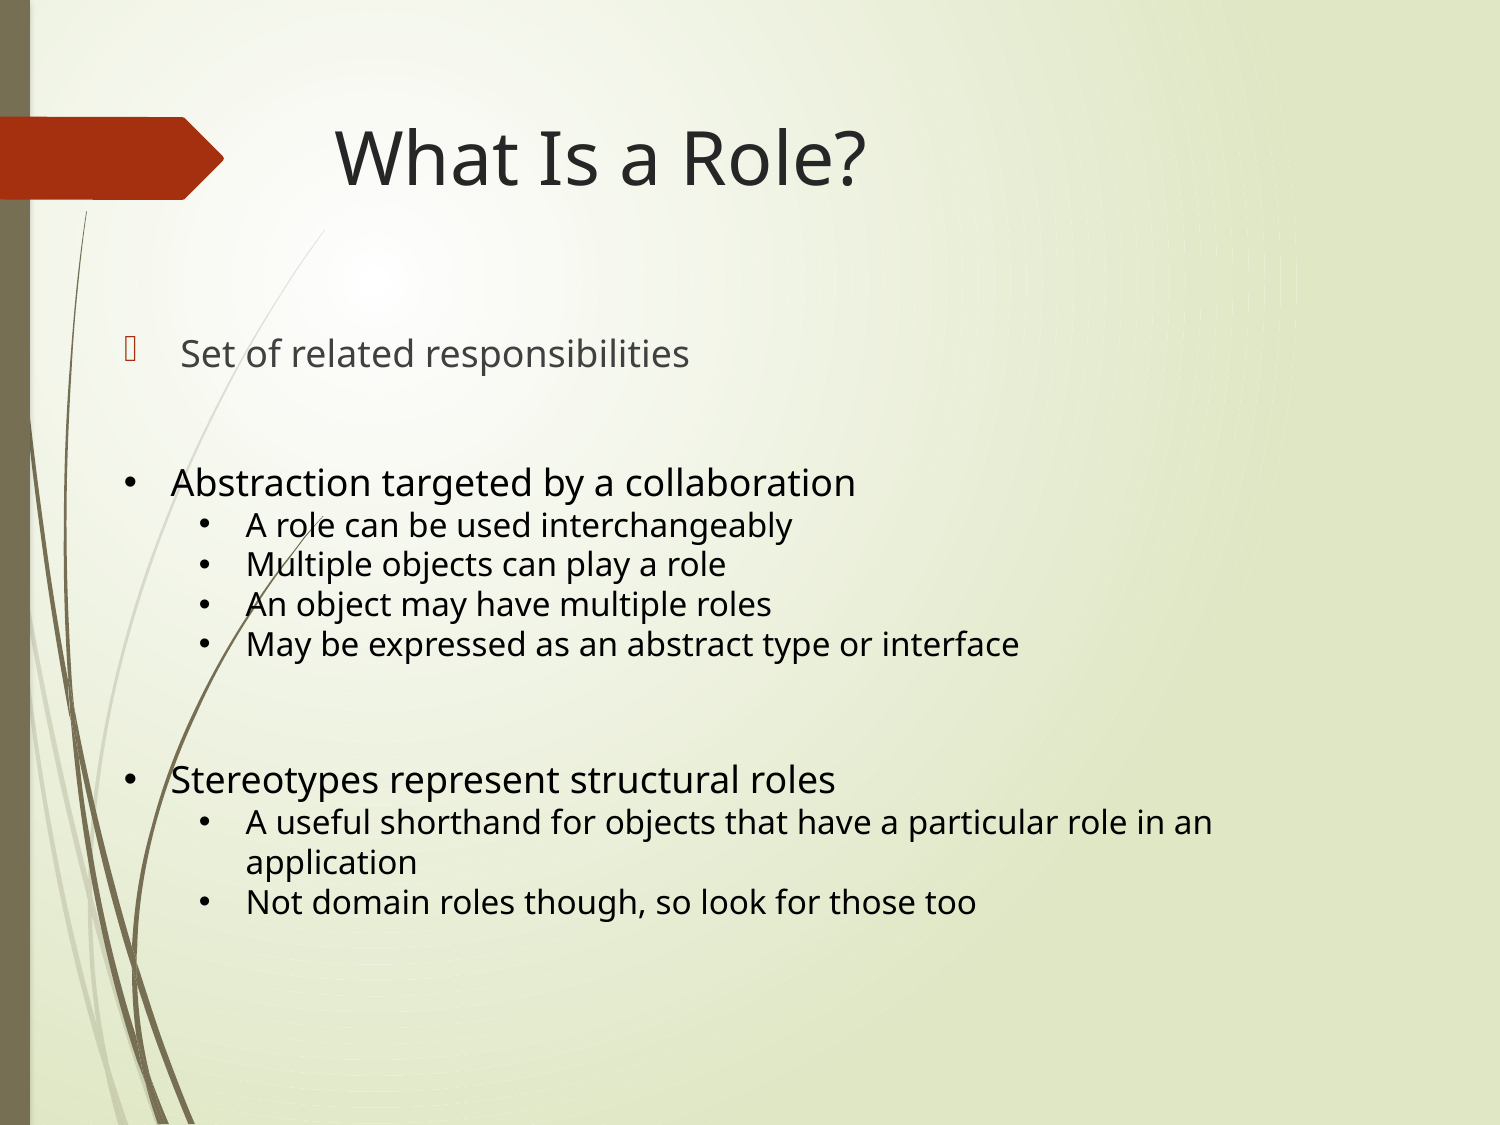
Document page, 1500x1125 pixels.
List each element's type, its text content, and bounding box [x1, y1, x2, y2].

title What Is a Role? [319, 102, 1400, 313]
text_box Stereotypes represent structural roles A useful shorthand for objects that have a particular role in an application Not domain roles though, so look for those too [109, 748, 1259, 929]
text_box Abstraction targeted by a collaboration A role can be used interchangeably Multiple objects can play a role An object may have multiple roles May be expressed as an abstract type or interface [109, 451, 1259, 671]
list Set of related responsibilities [109, 322, 716, 392]
